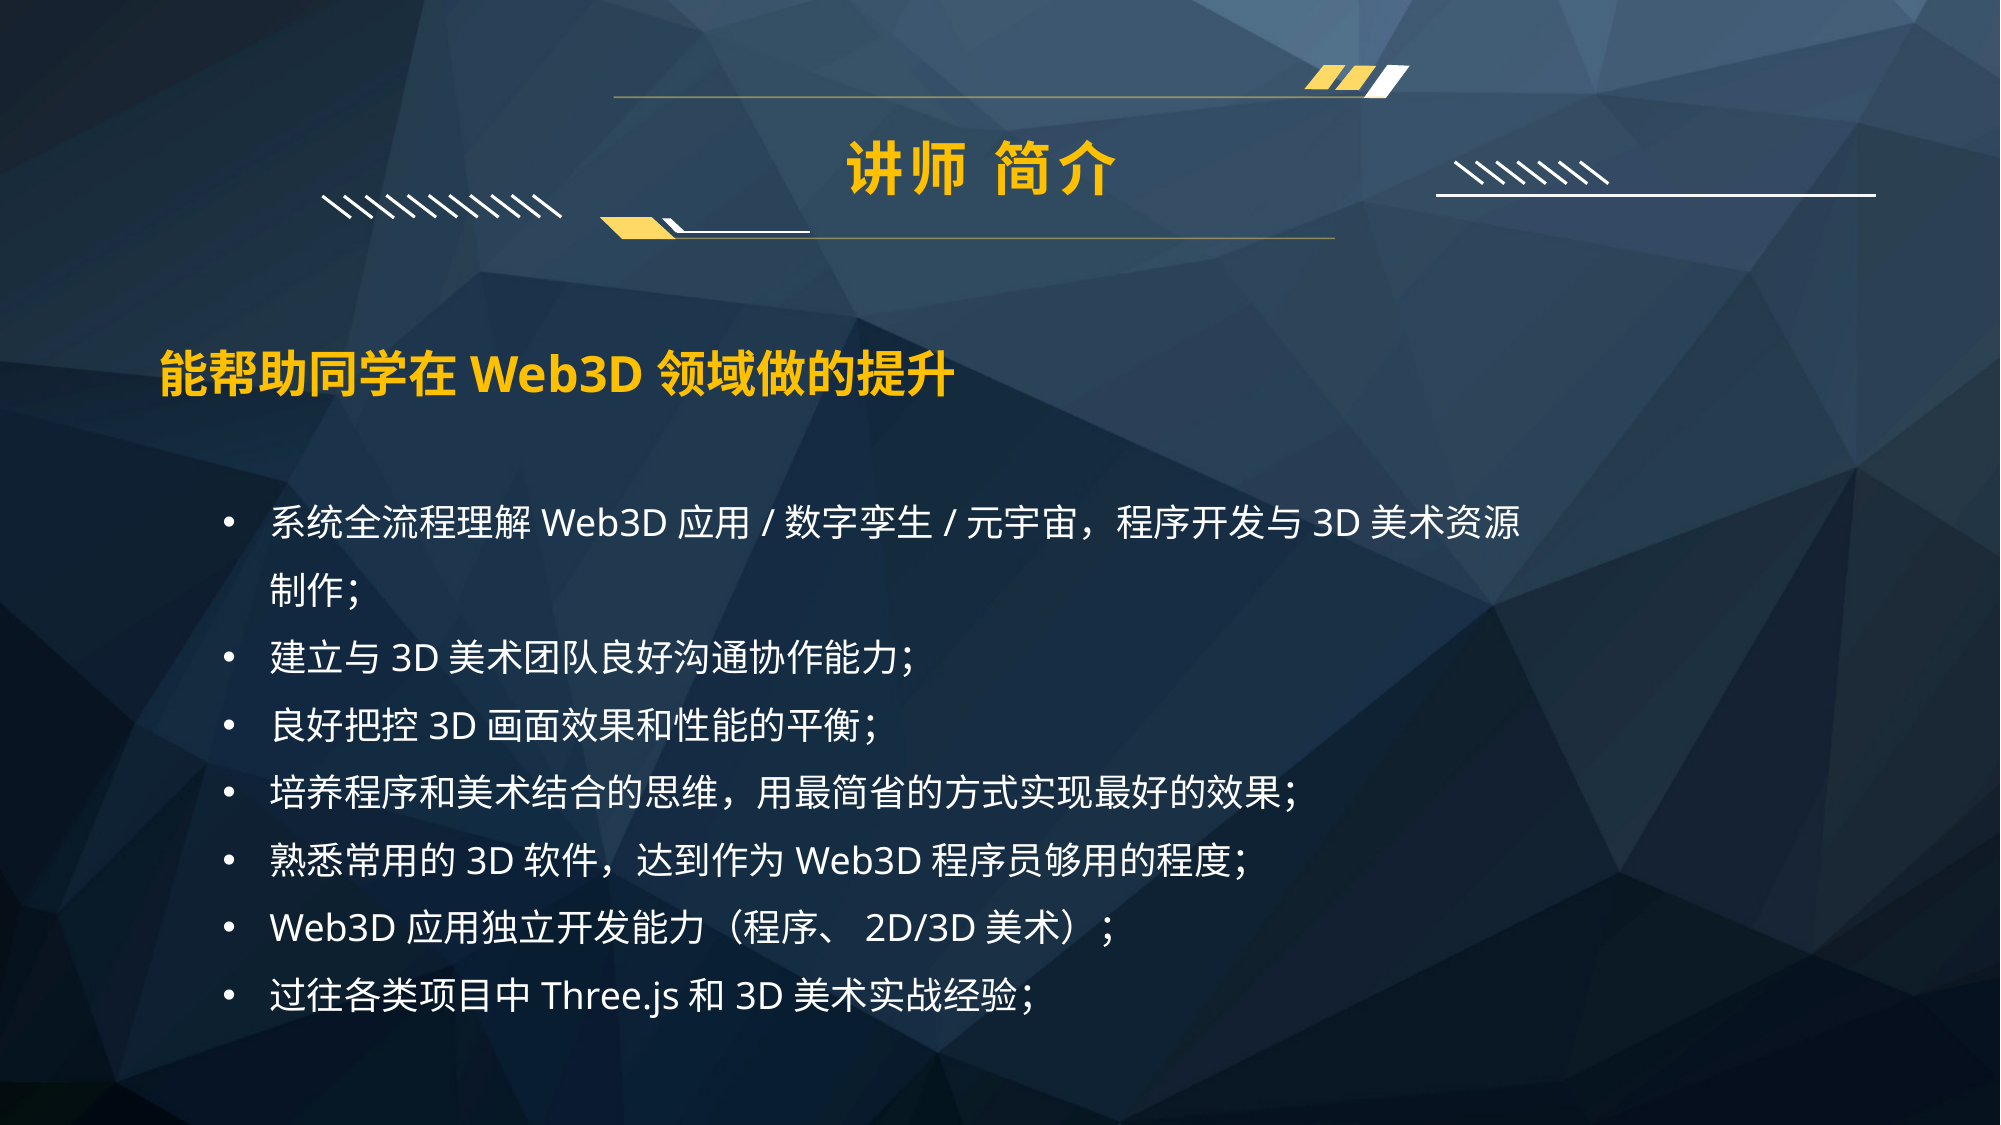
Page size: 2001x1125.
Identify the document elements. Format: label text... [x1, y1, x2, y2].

text_box 能帮助同学在Web3D领域做的提升 [143, 335, 1144, 410]
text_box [73, 64, 1877, 240]
text_box 系统全流程理解Web3D应用/数字孪生/元宇宙，程序开发与3D美术资源制作； 建立与3D美术团队良好沟通协作能力； 良好把控3D画面效果和性能的平衡； 培养程序和美术结合的思维，用最简省的方式实现最好的效果； 熟悉常用的3D软件，达到作为Web3D程序员够用的程度； Web3D应用独立开发能力（程序、2D/3D美术）； 过往各类项目中Three.js和3D美术实战经验； [207, 469, 1539, 1025]
picture [0, 0, 2000, 1125]
